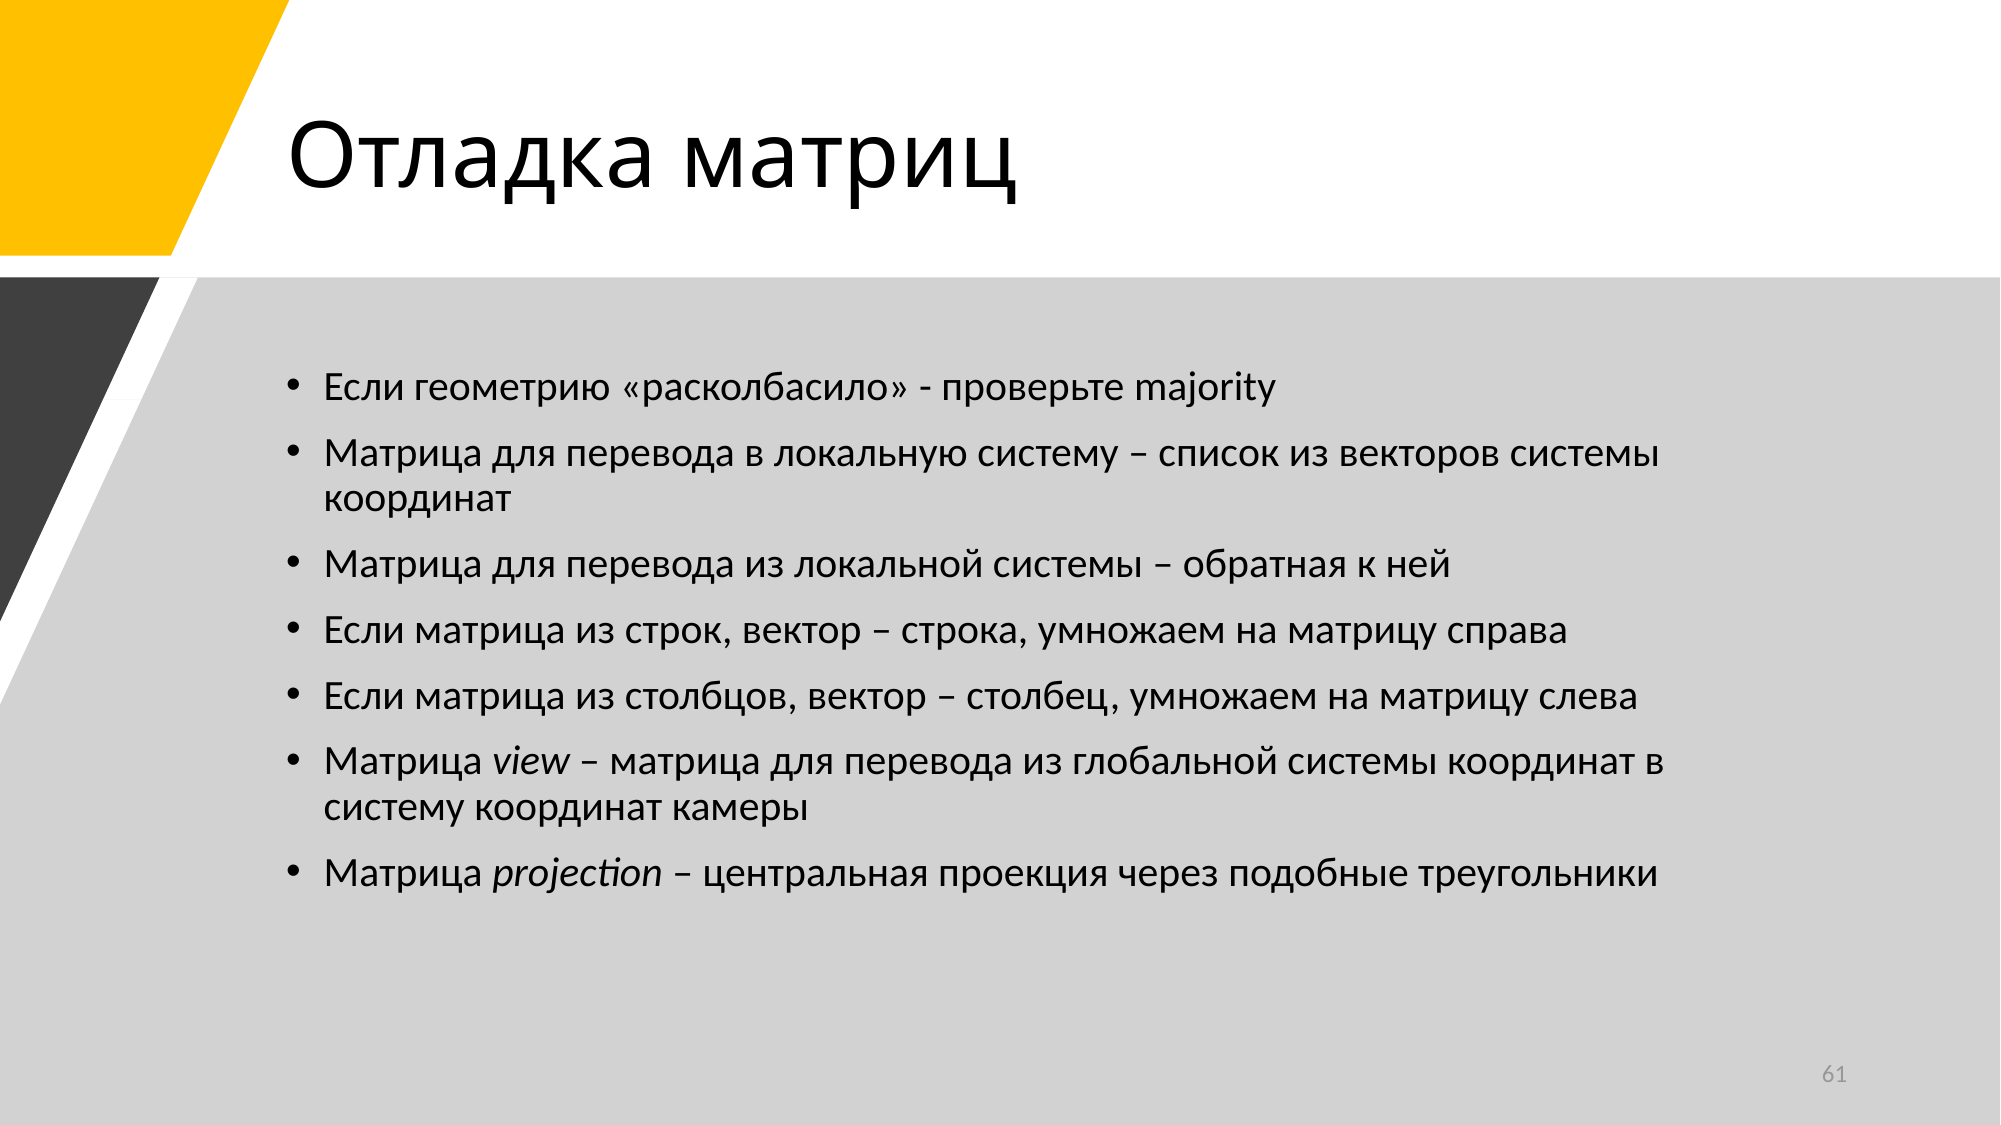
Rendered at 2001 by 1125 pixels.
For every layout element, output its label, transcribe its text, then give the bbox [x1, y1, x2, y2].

text_box [0, 0, 291, 257]
text_box [0, 276, 162, 622]
text_box [0, 276, 2000, 1125]
list Если геометрию «расколбасило» - проверьте majority Матрица для перевода в локальную систему – список из векторов системы координат Матрица для перевода из локальной системы – обратная к ней Если матрица из строк, вектор – строка, умножаем на матрицу справа Если матрица из столбцов, вектор – столбец, умножаем на матрицу слева Матрица view – матрица для перевода из глобальной системы координат в систему координат камеры Матрица projection – центральная проекция через подобные треугольники [271, 356, 1808, 1035]
title Отладка матриц [271, 60, 1808, 255]
slide_number 61 [1412, 1042, 1863, 1103]
